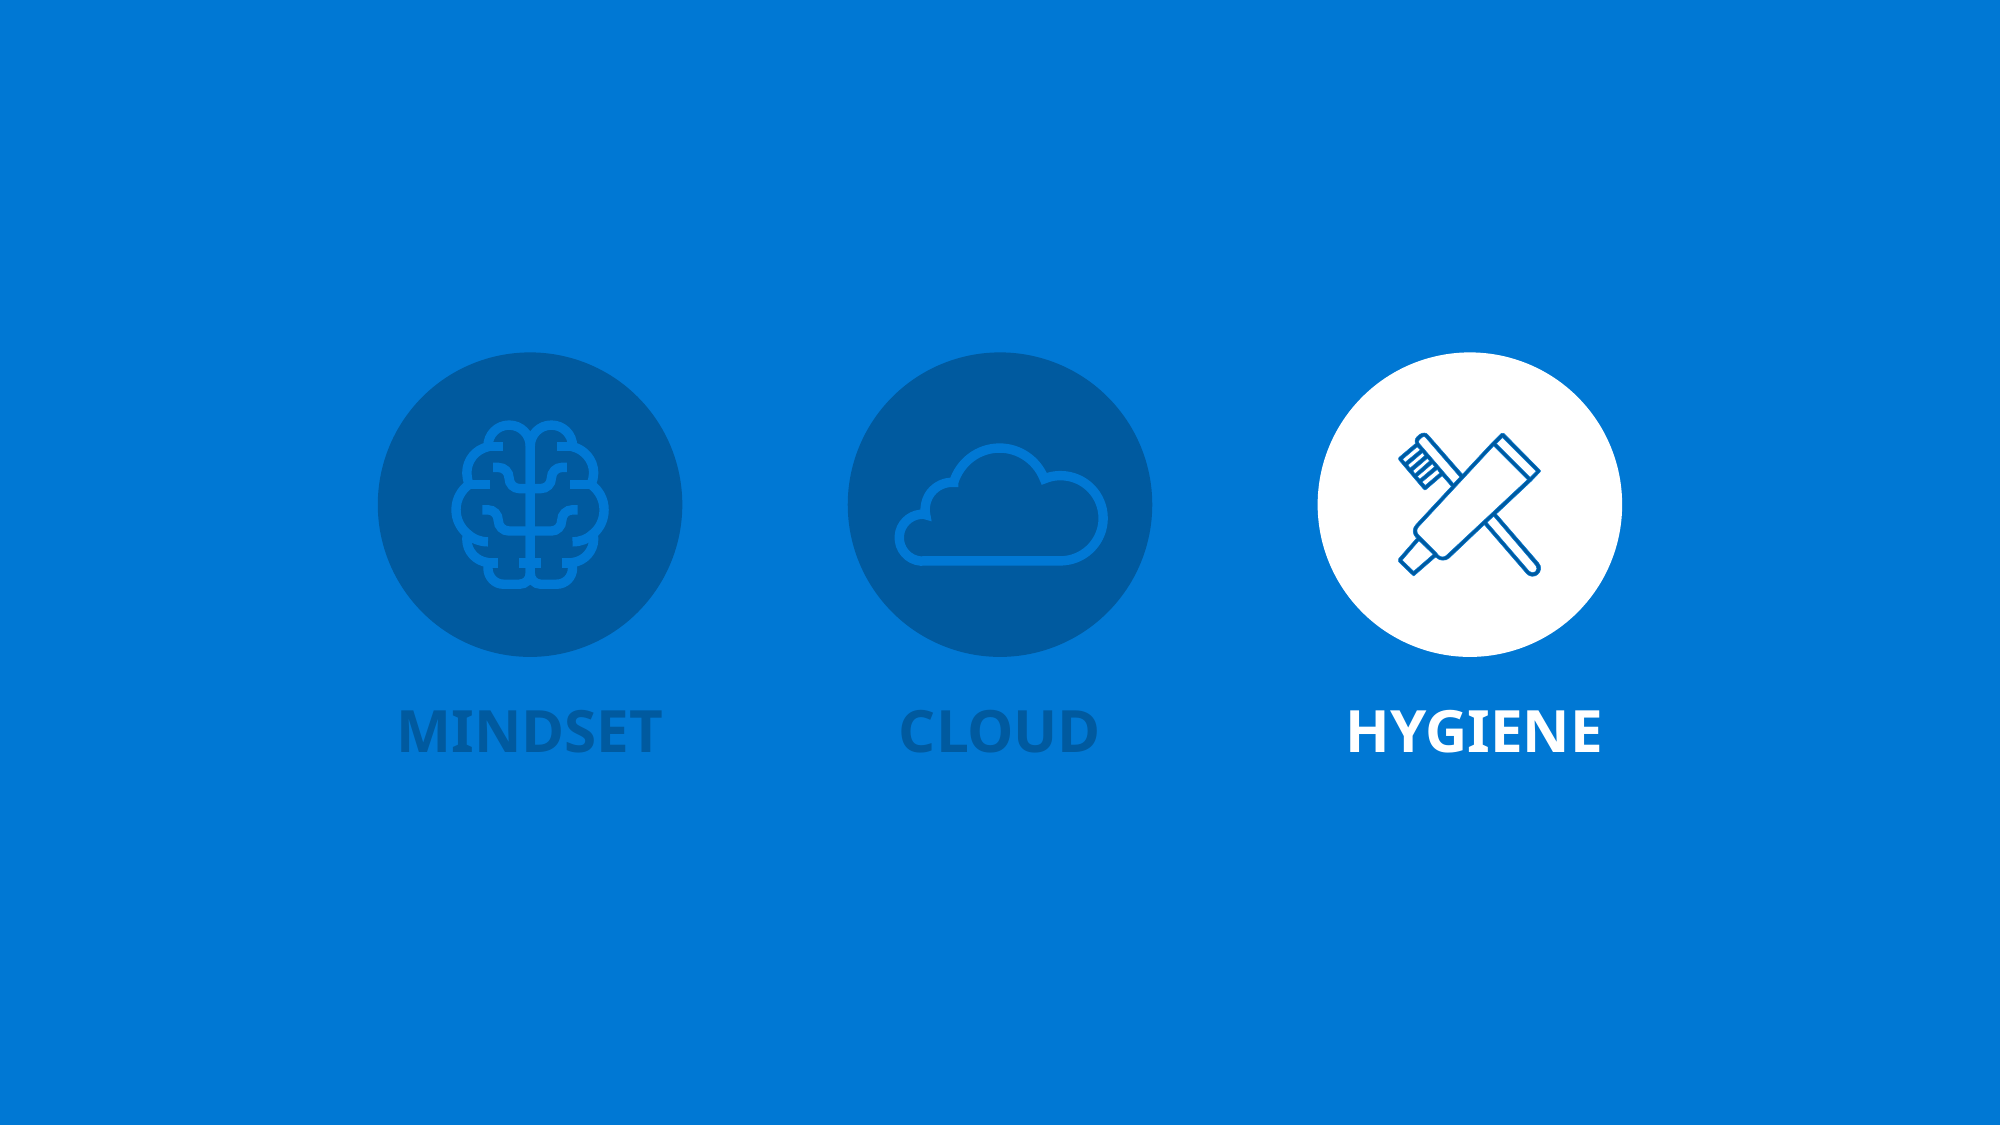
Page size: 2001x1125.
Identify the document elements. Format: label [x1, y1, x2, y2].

text_box [377, 352, 1623, 773]
